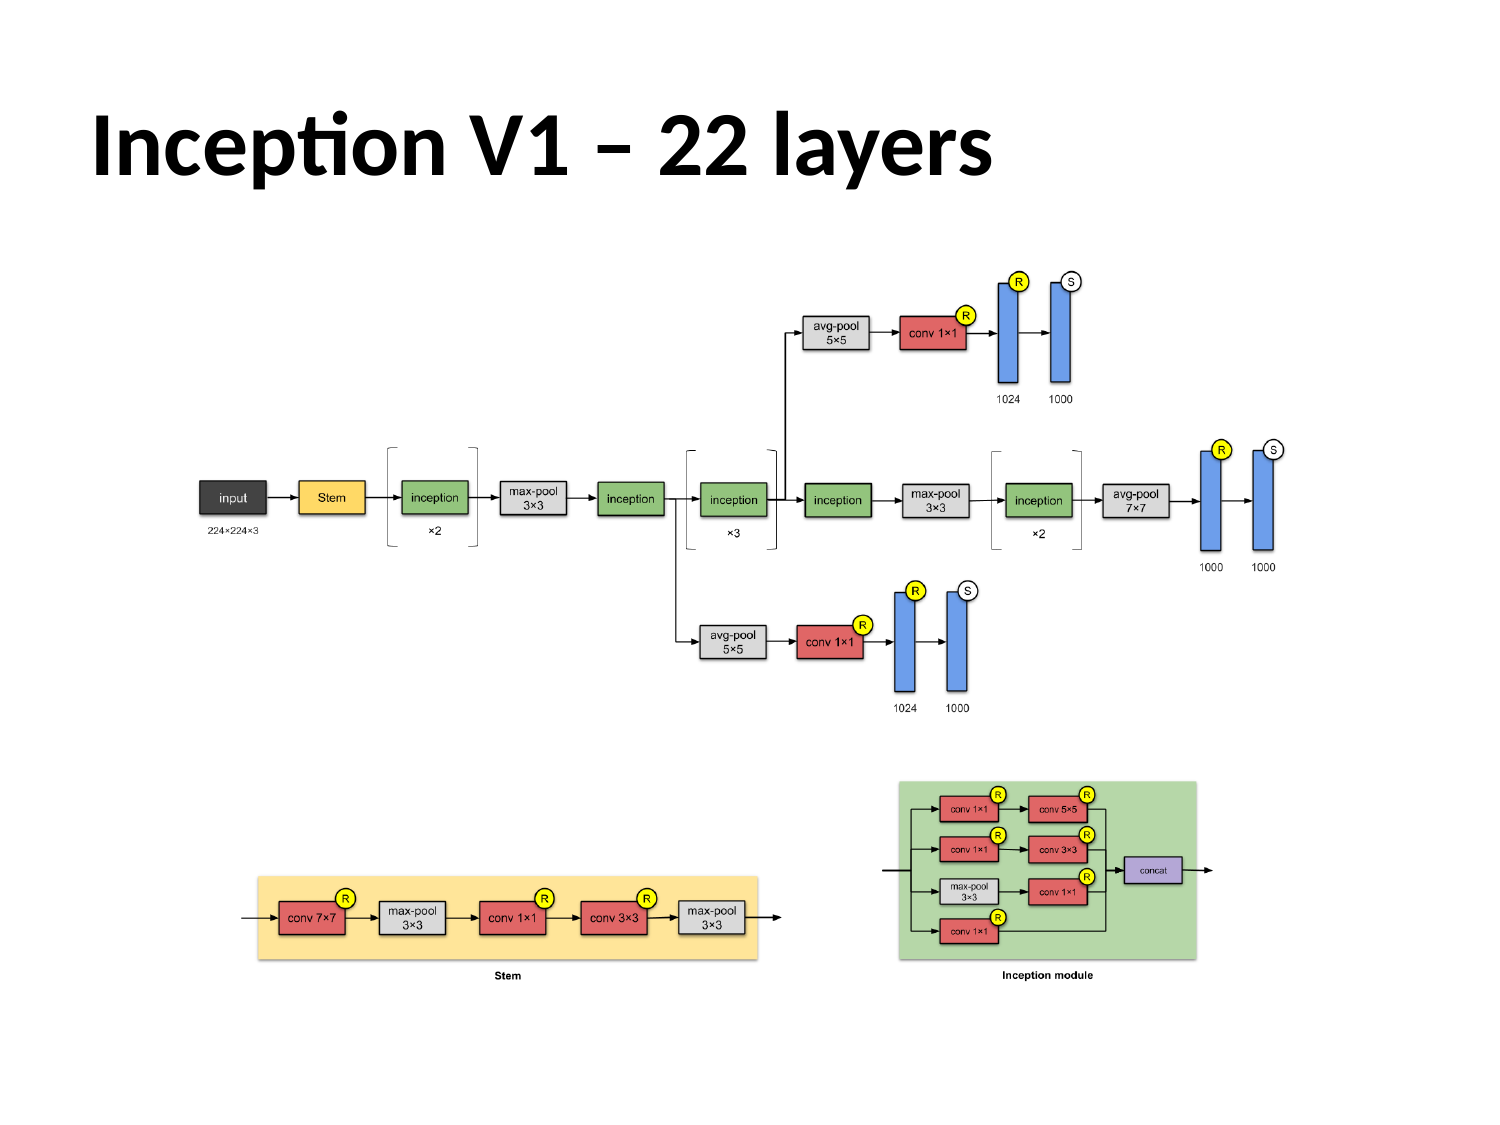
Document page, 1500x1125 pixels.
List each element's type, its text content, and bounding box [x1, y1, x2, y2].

picture [147, 220, 1336, 1033]
title Inception V1 – 22 layers [75, 45, 1425, 233]
